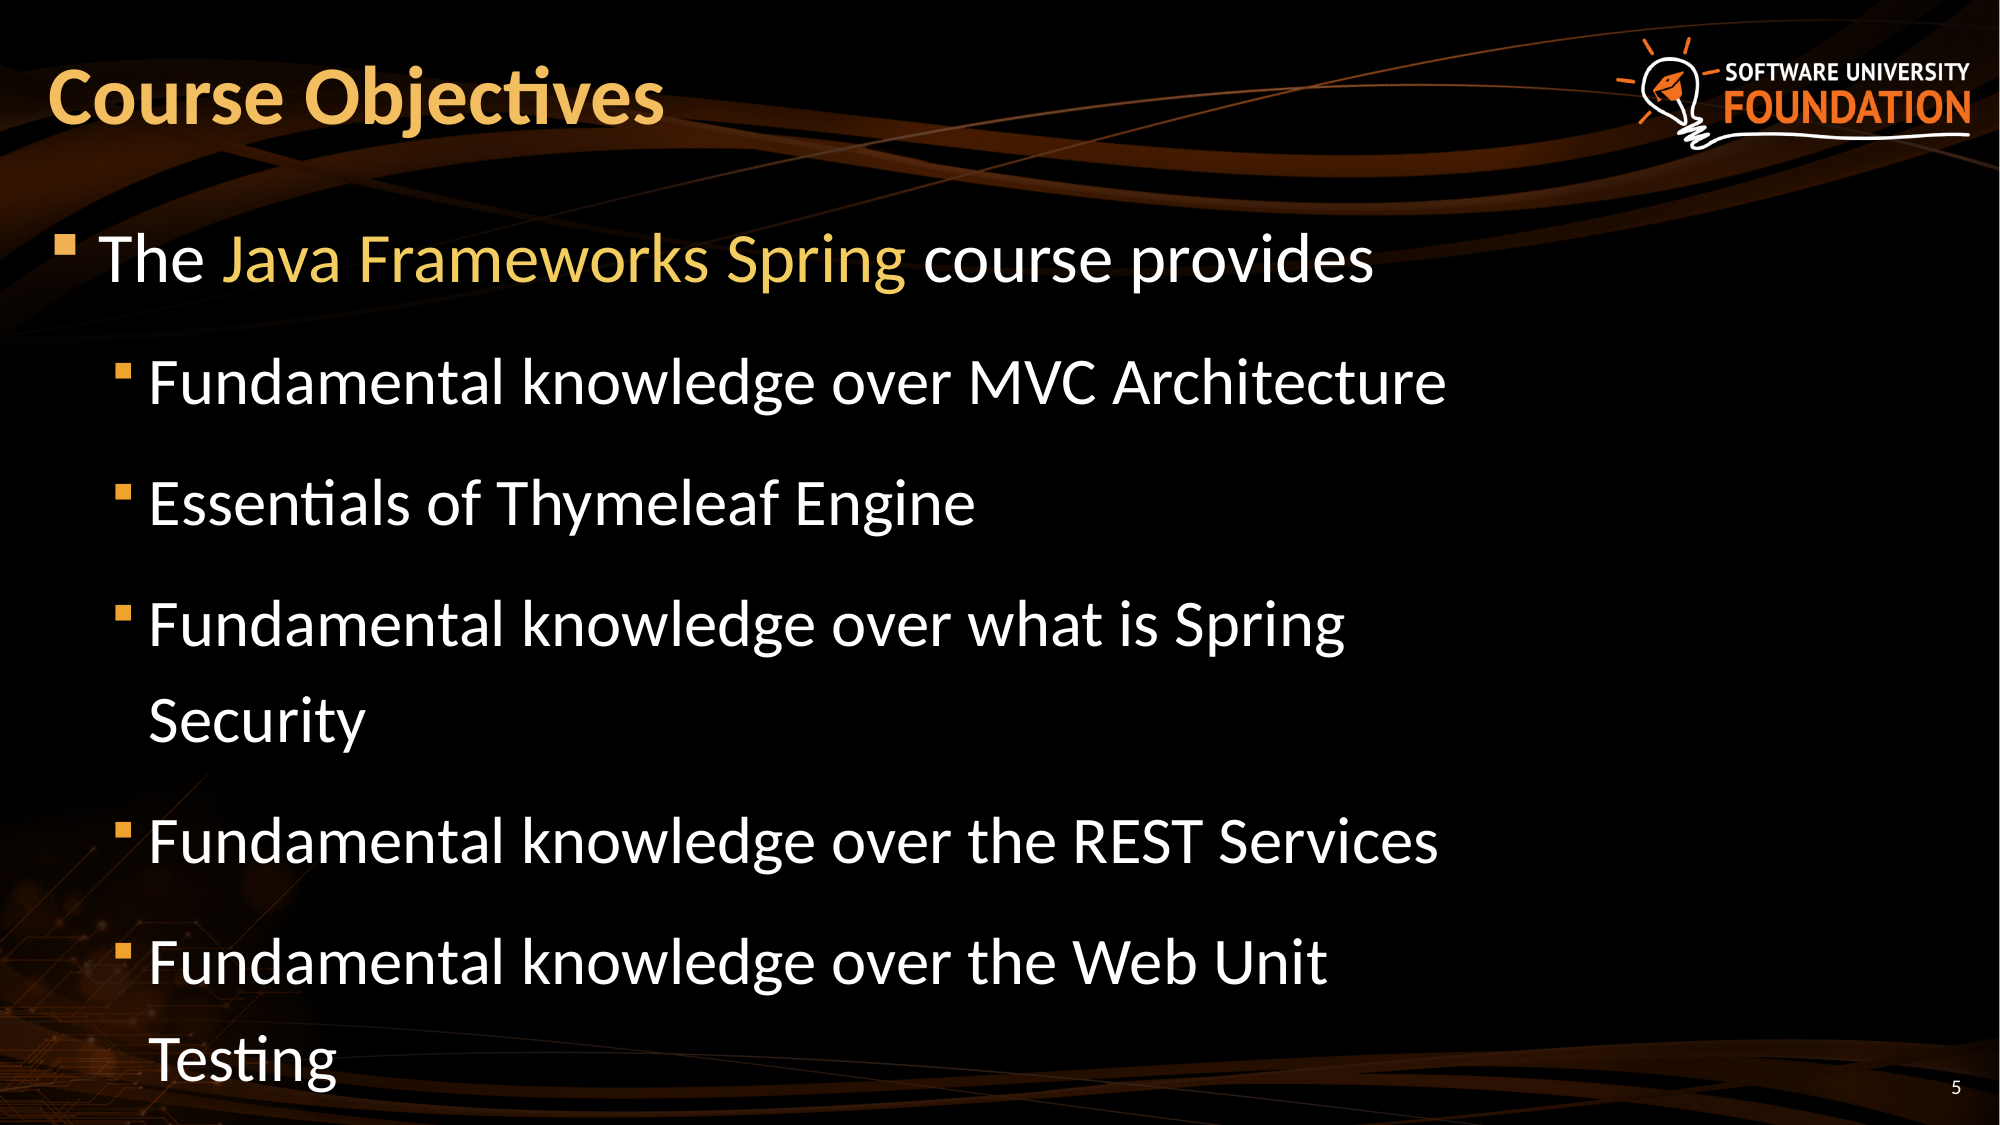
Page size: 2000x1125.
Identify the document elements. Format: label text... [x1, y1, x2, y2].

list The Java Frameworks Spring course provides Fundamental knowledge over MVC Architecture Essentials of Thymeleaf Engine Fundamental knowledge over what is Spring Security Fundamental knowledge over the REST Services Fundamental knowledge over the Web Unit Testing [31, 189, 1488, 1103]
slide_number 5 [1897, 1070, 1968, 1103]
title Course Objectives [30, 6, 1602, 189]
picture [0, 0, 2000, 1125]
